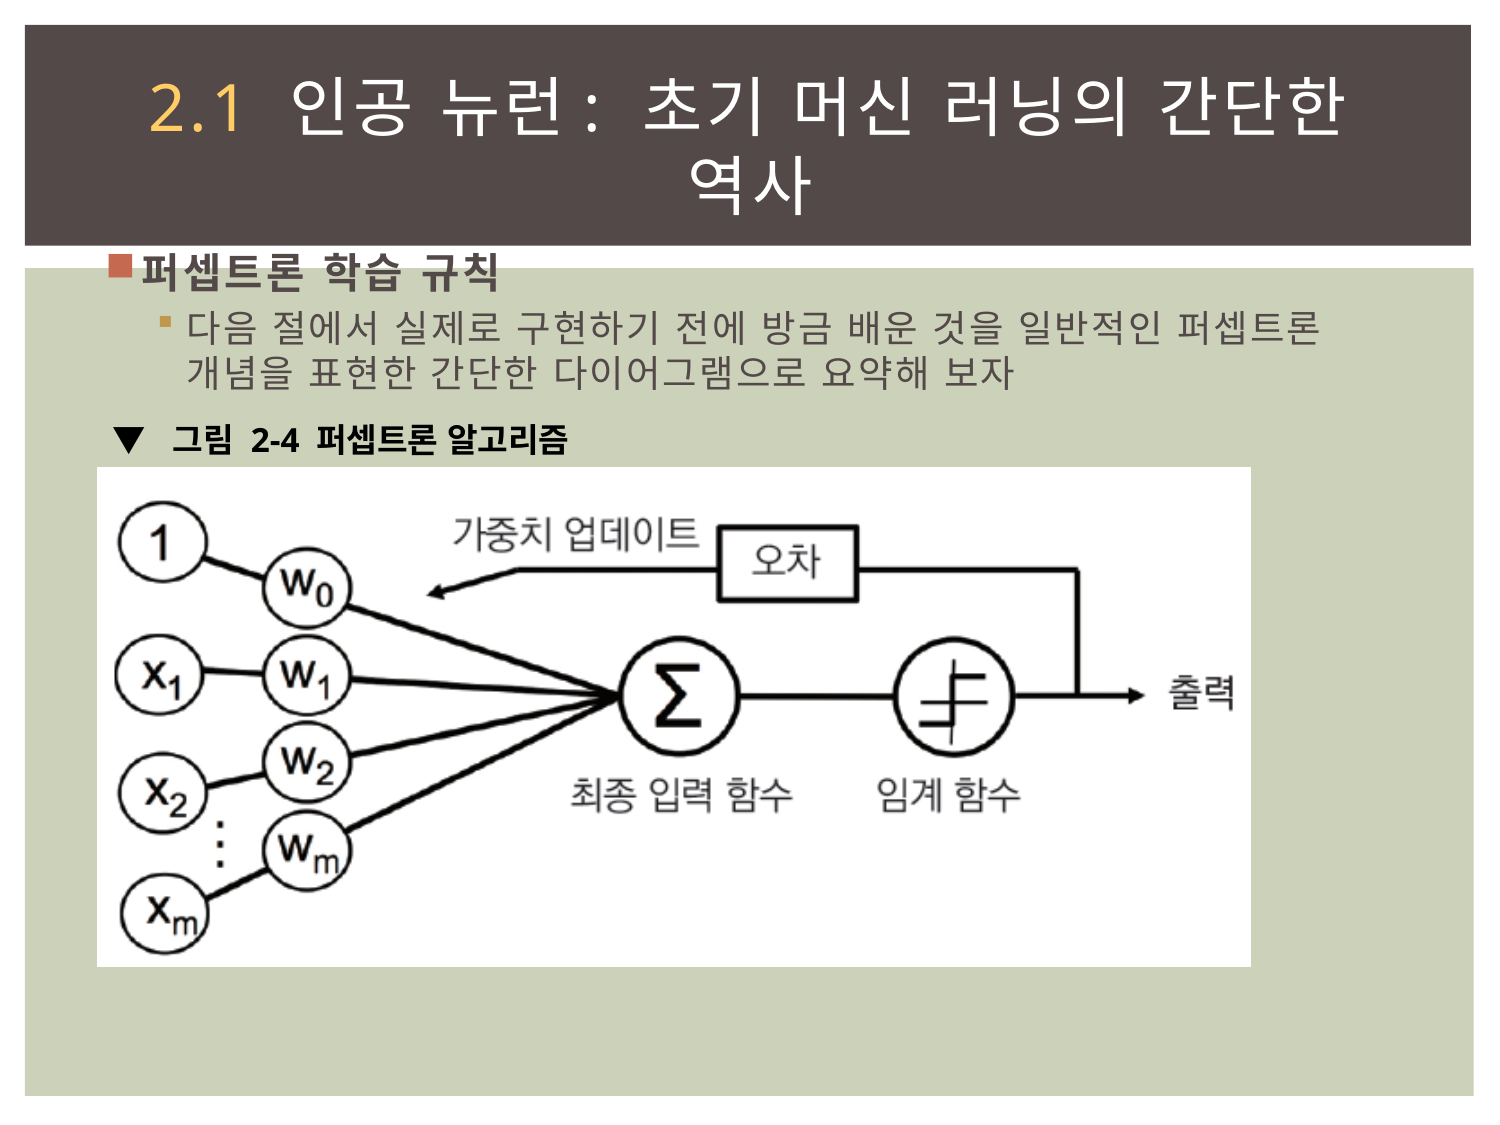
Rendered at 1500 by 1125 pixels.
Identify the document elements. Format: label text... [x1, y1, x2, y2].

list 퍼셉트론 학습 규칙 다음 절에서 실제로 구현하기 전에 방금 배운 것을 일반적인 퍼셉트론 개념을 표현한 간단한 다이어그램으로 요약해 보자 [81, 239, 1412, 1054]
picture [97, 467, 1251, 967]
title 2.1 인공 뉴런: 초기 머신 러닝의 간단한 역사 [62, 58, 1438, 232]
text_box ▼ 그림 2-4 퍼셉트론 알고리즘 [97, 411, 1424, 478]
